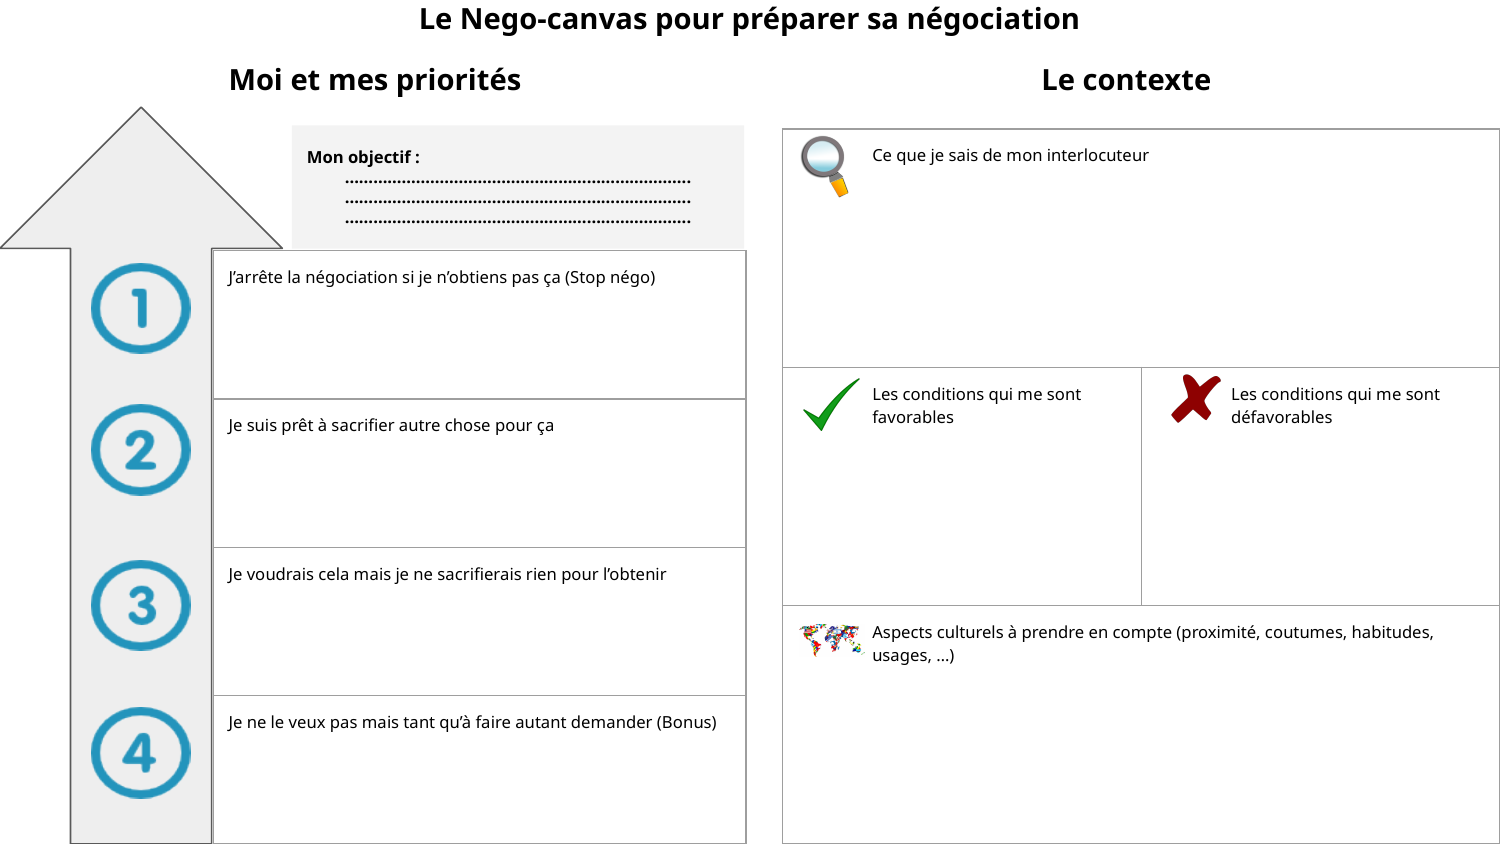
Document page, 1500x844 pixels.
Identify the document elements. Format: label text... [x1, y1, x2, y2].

text_box Moi et mes priorités [0, 60, 750, 97]
picture [803, 377, 860, 431]
picture [800, 135, 850, 198]
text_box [0, 106, 283, 844]
table_cell Je suis prêt à sacrifier autre chose pour ça [287, 400, 745, 547]
table_header J’arrête la négociation si je n’obtiens pas ça (Stop négo) [287, 251, 745, 398]
table_cell Je ne le veux pas mais tant qu’à faire autant demander (Bonus) [287, 696, 745, 843]
table_header Ce que je sais de mon interlocuteur [783, 130, 1499, 367]
table_cell Je voudrais cela mais je ne sacrifierais rien pour l’obtenir [287, 548, 745, 695]
picture [1171, 374, 1221, 423]
text_box Mon objectif : ………………………………………………………………. ………………………………………………………………. ………………………………………………………………. [291, 125, 745, 249]
table_cell Les conditions qui me sont défavorables [1142, 368, 1499, 605]
picture [798, 623, 865, 657]
table_cell Aspects culturels à prendre en compte (proximité, coutumes, habitudes, usages, …) [783, 606, 1499, 843]
table_cell Les conditions qui me sont favorables [783, 368, 1141, 605]
text_box Le contexte [751, 60, 1500, 97]
text_box Le Nego-canvas pour préparer sa négociation [0, 0, 1500, 36]
